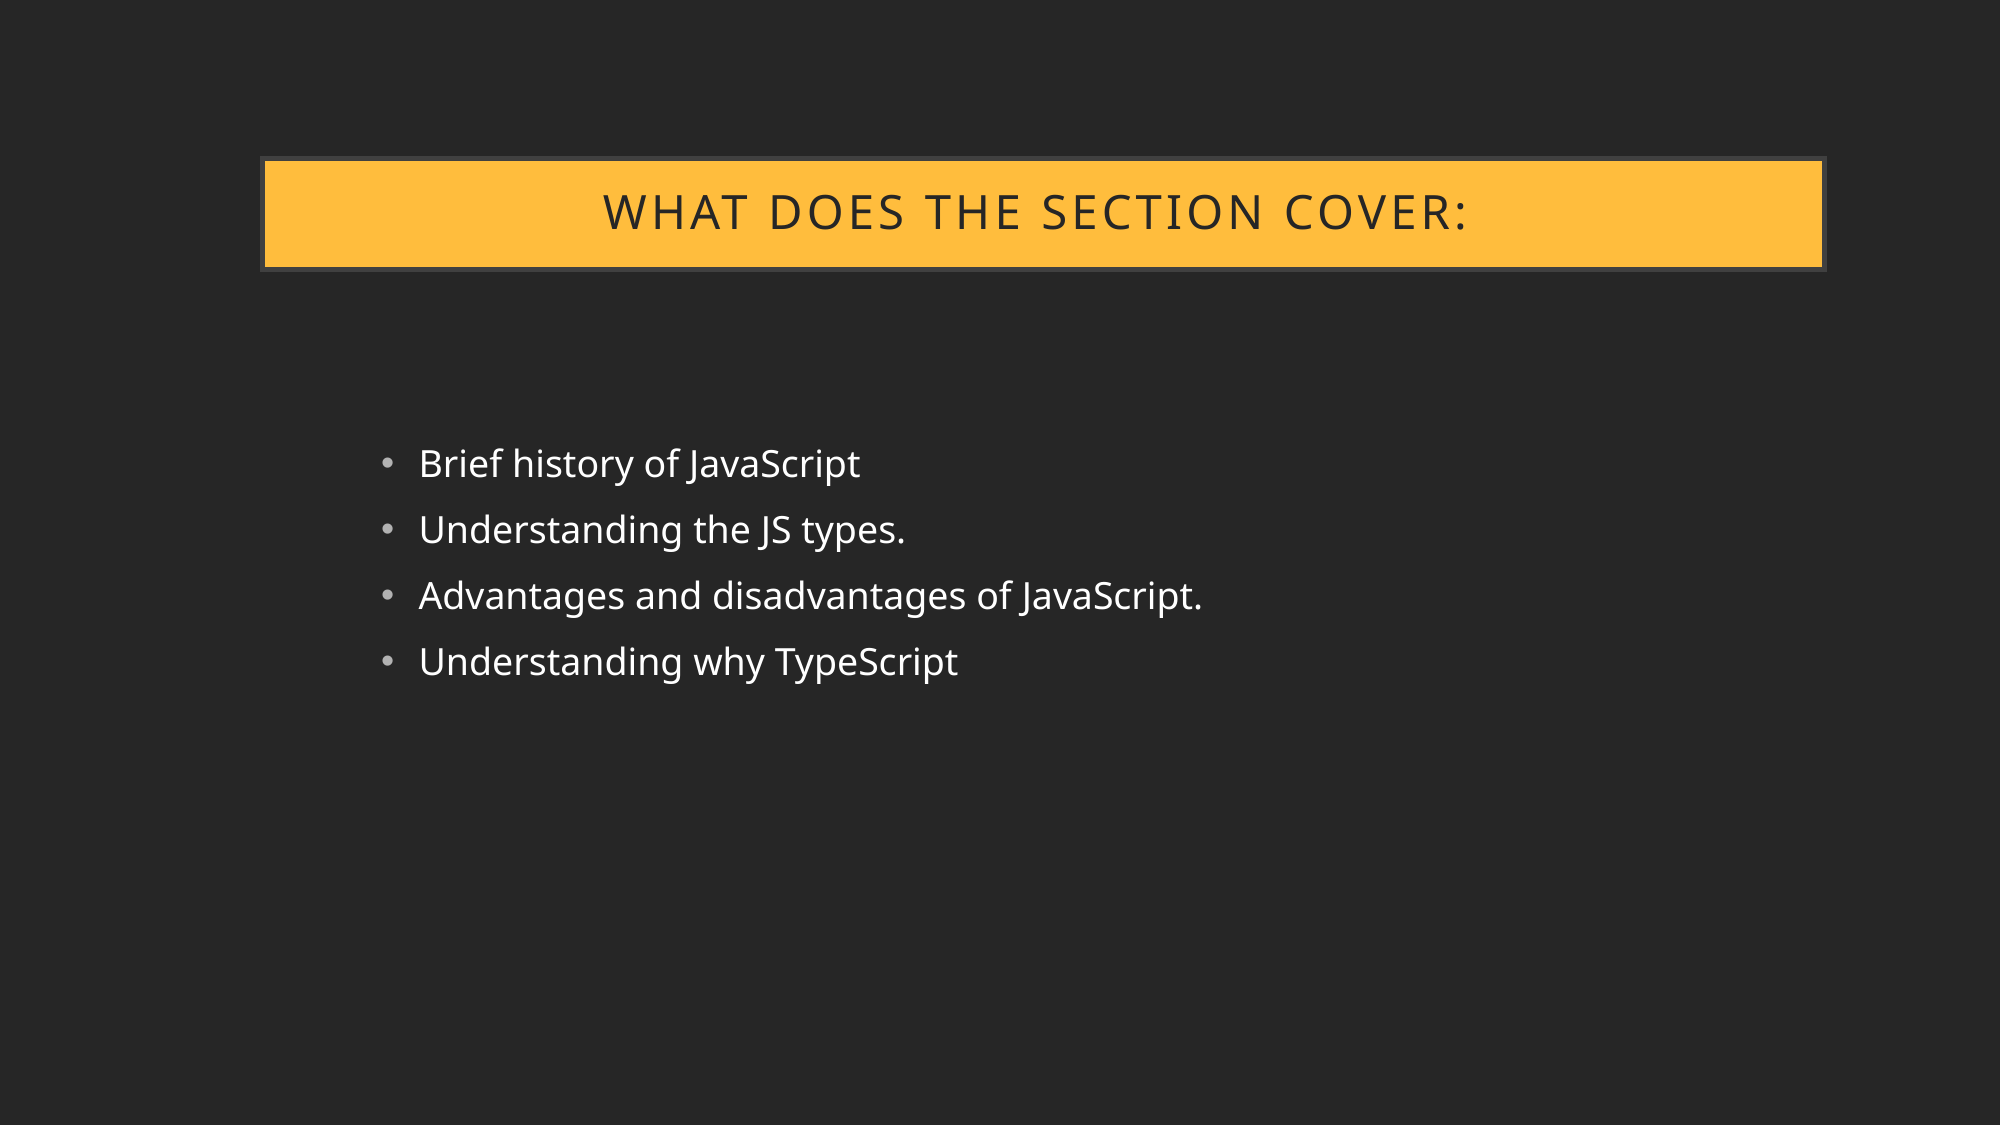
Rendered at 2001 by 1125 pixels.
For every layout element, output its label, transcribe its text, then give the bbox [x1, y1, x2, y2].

list Brief history of JavaScript Understanding the JS types. Advantages and disadvantages of JavaScript. Understanding why TypeScript [366, 432, 1634, 942]
title What does the section cover: [260, 156, 1827, 272]
